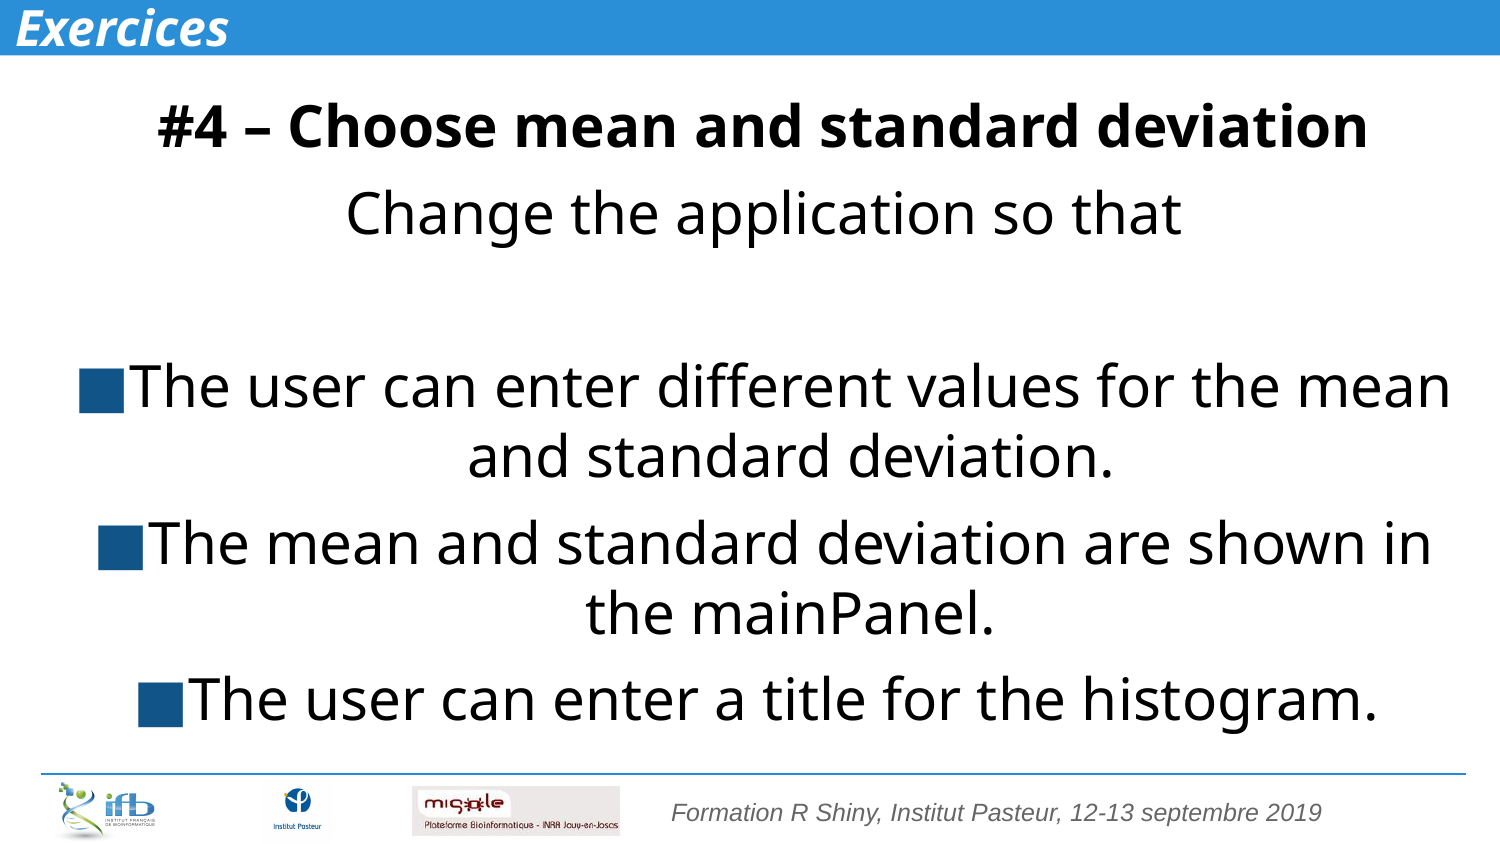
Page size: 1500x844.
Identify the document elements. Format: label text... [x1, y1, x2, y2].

title Exercices [0, 0, 1500, 56]
picture [262, 778, 333, 844]
picture [51, 779, 158, 843]
picture [412, 786, 620, 836]
list #4 – Choose mean and standard deviation Change the application so that The user can enter different values for the mean and standard deviation. The mean and standard deviation are shown in the mainPanel. The user can enter a title for the histogram. [37, 74, 1469, 759]
